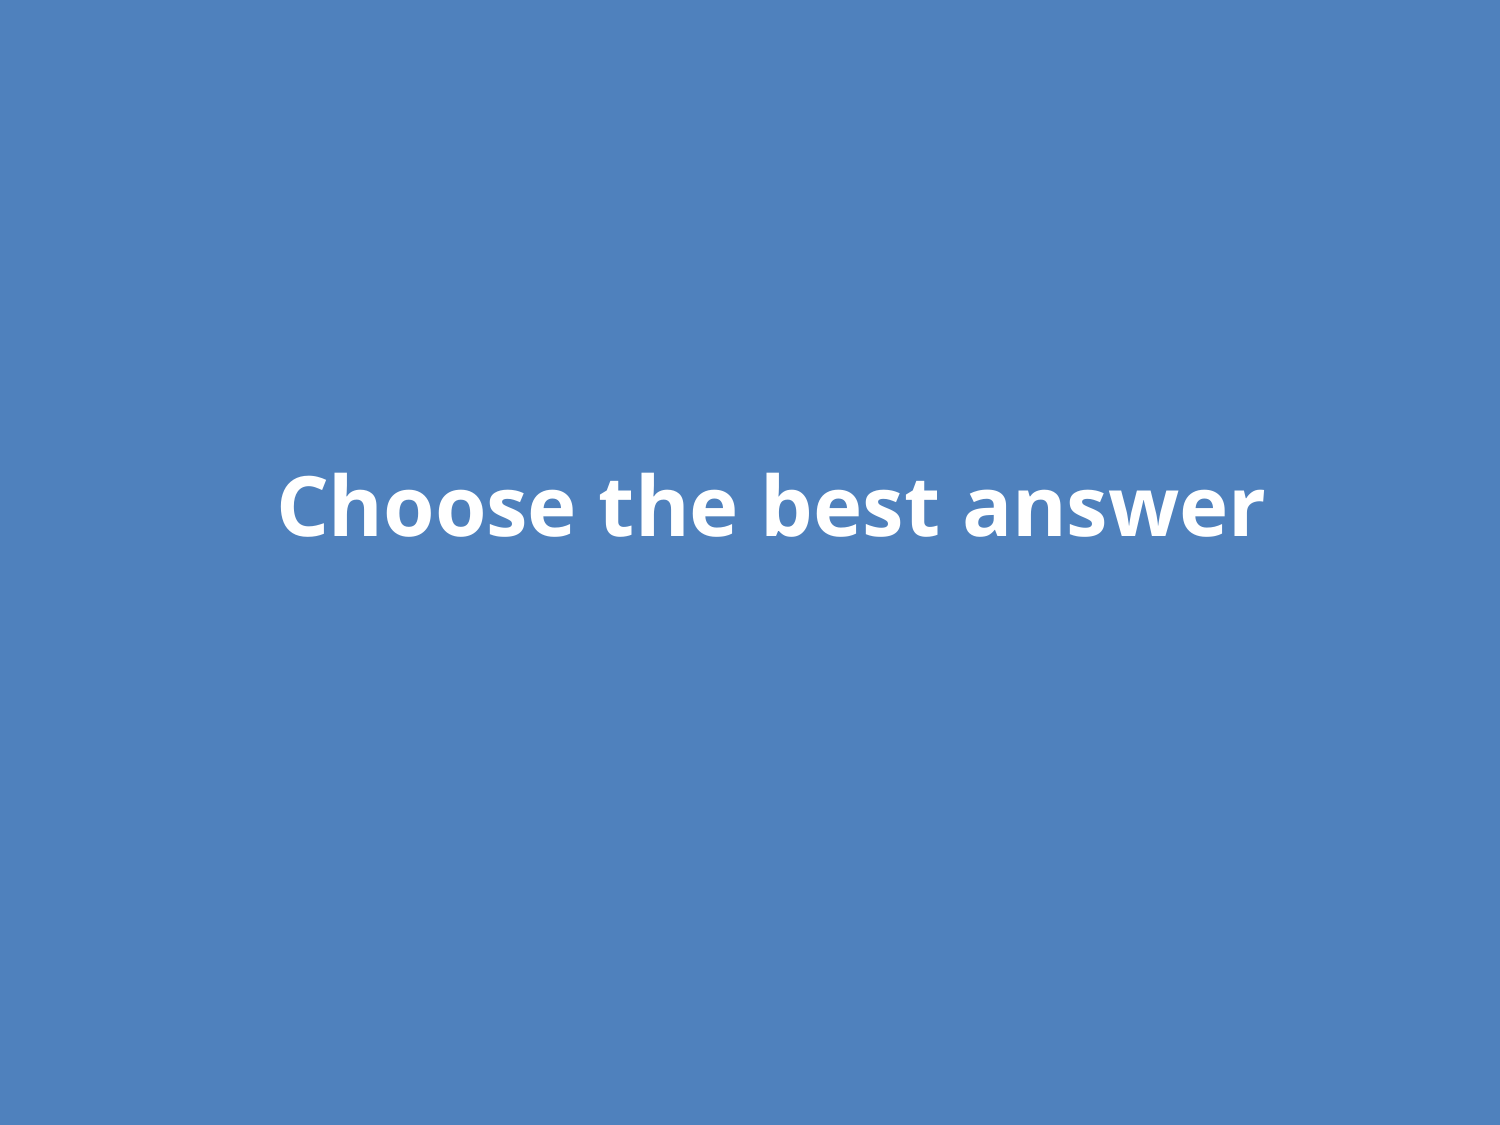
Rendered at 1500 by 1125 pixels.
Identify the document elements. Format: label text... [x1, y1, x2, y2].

text_box Choose the best answer [145, 445, 1399, 583]
